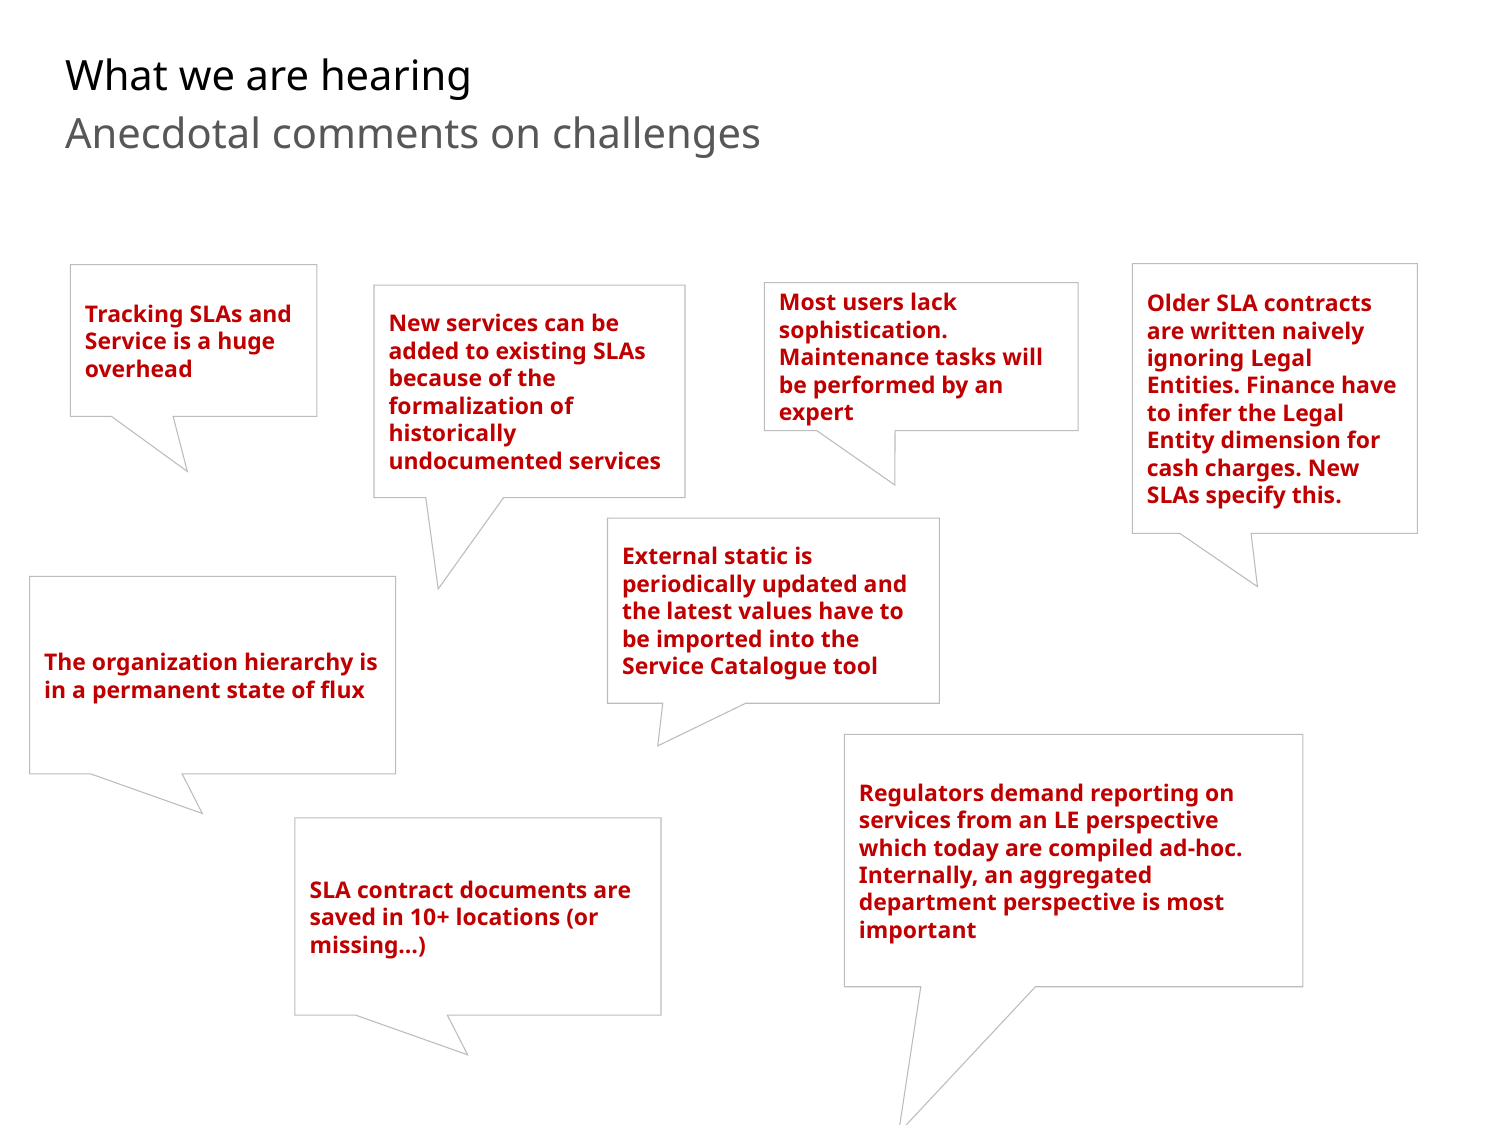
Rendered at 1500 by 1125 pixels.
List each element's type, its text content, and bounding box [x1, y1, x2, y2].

text_box Anecdotal comments on challenges [64, 126, 1435, 232]
text_box The organization hierarchy is in a permanent state of flux [29, 576, 396, 814]
text_box Older SLA contracts are written naively ignoring Legal Entities. Finance have to infer the Legal Entity dimension for cash charges. New SLAs specify this. [1132, 263, 1418, 587]
text_box New services can be added to existing SLAs because of the formalization of historically undocumented services [373, 285, 685, 589]
text_box External static is periodically updated and the latest values have to be imported into the Service Catalogue tool [607, 518, 940, 746]
text_box Tracking SLAs and Service is a huge overhead [70, 264, 317, 472]
text_box SLA contract documents are saved in 10+ locations (or missing…) [294, 817, 662, 1055]
text_box What we are hearing [64, 48, 1435, 126]
text_box Regulators demand reporting on services from an LE perspective which today are compiled ad-hoc. Internally, an aggregated department perspective is most important [844, 734, 1303, 1125]
text_box Most users lack sophistication. Maintenance tasks will be performed by an expert [764, 282, 1079, 486]
